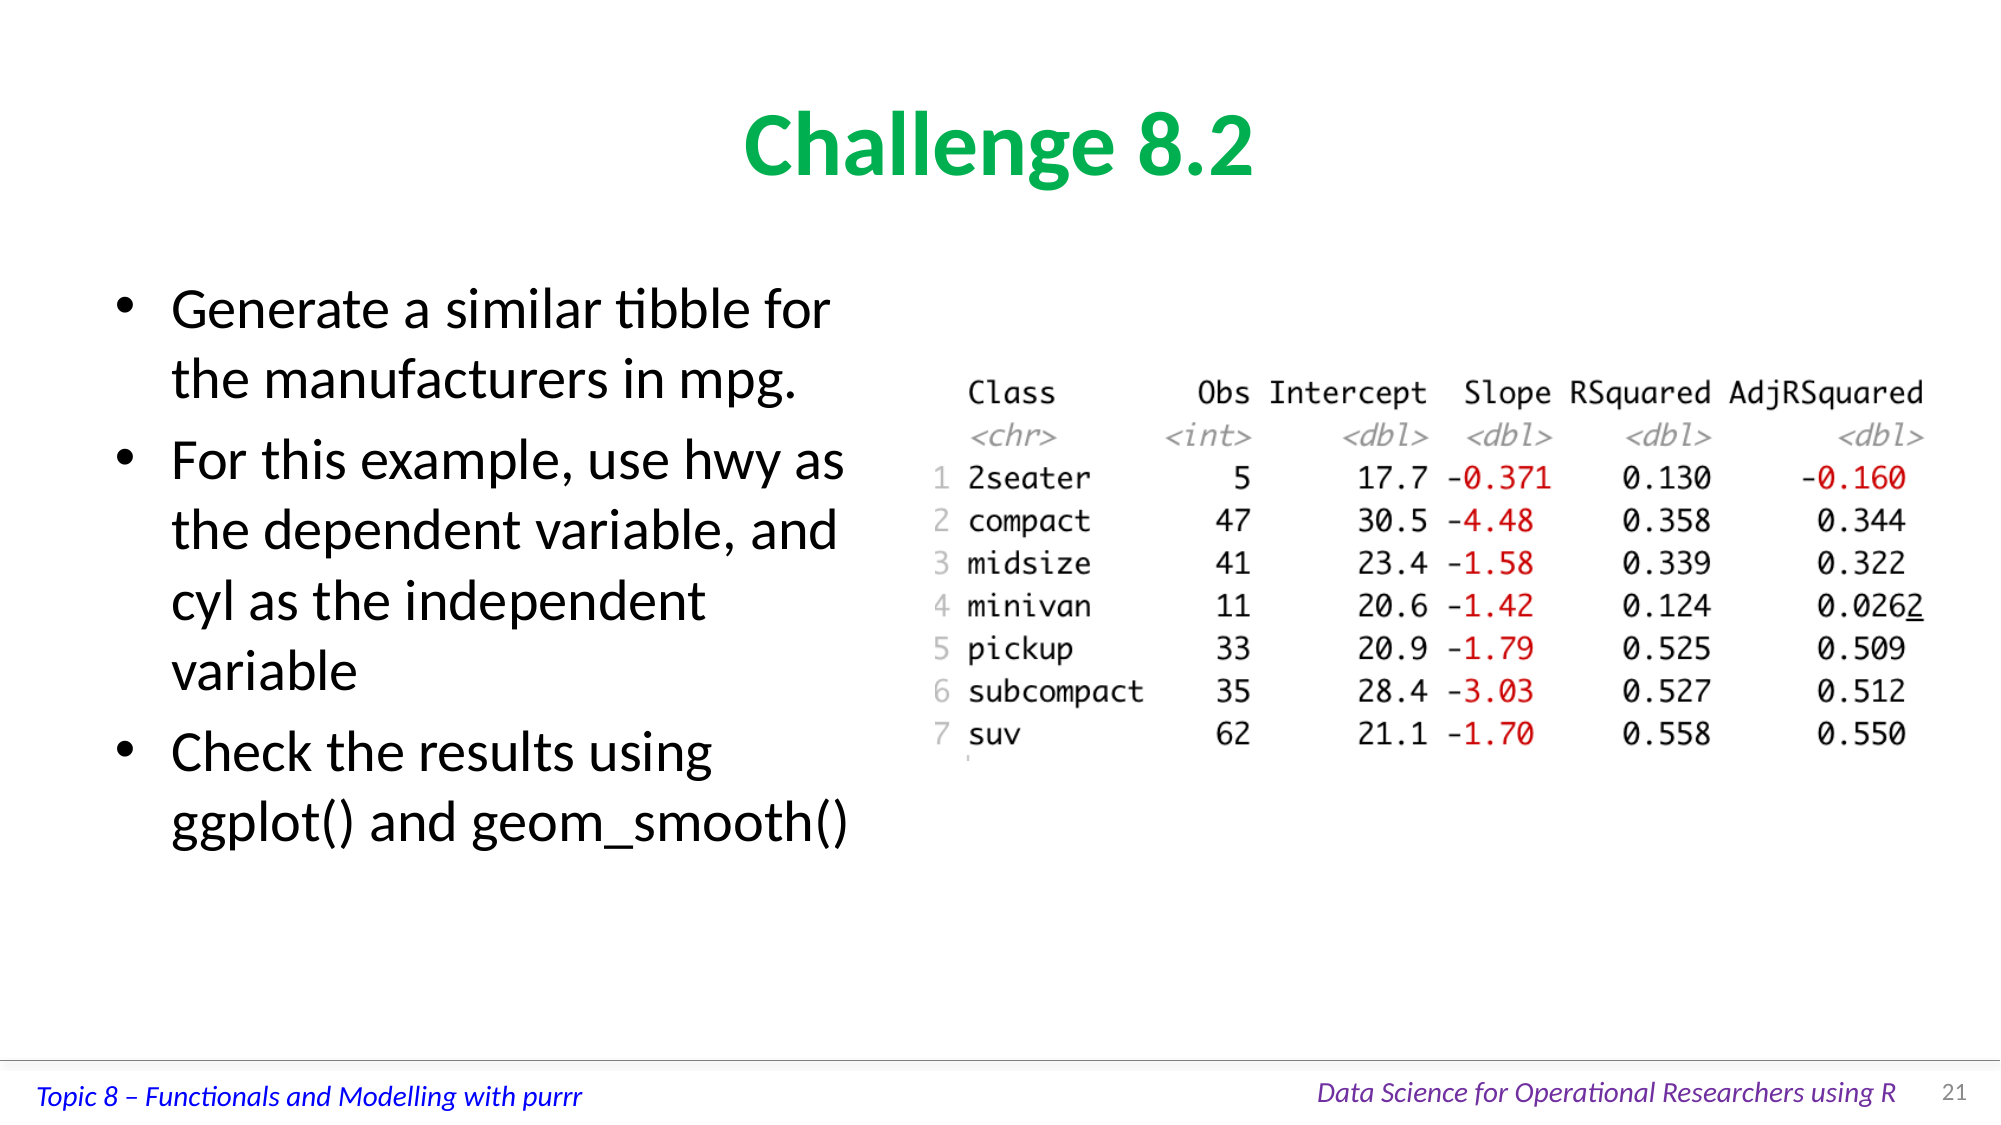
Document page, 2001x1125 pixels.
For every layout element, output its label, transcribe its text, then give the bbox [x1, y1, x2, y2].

title Challenge 8.2 [99, 45, 1900, 233]
slide_number 21 [1899, 1060, 1983, 1120]
picture [934, 363, 1942, 762]
list Generate a similar tibble for the manufacturers in mpg. For this example, use hwy as the dependent variable, and cyl as the independent variable Check the results using ggplot() and geom_smooth() [99, 262, 904, 1005]
